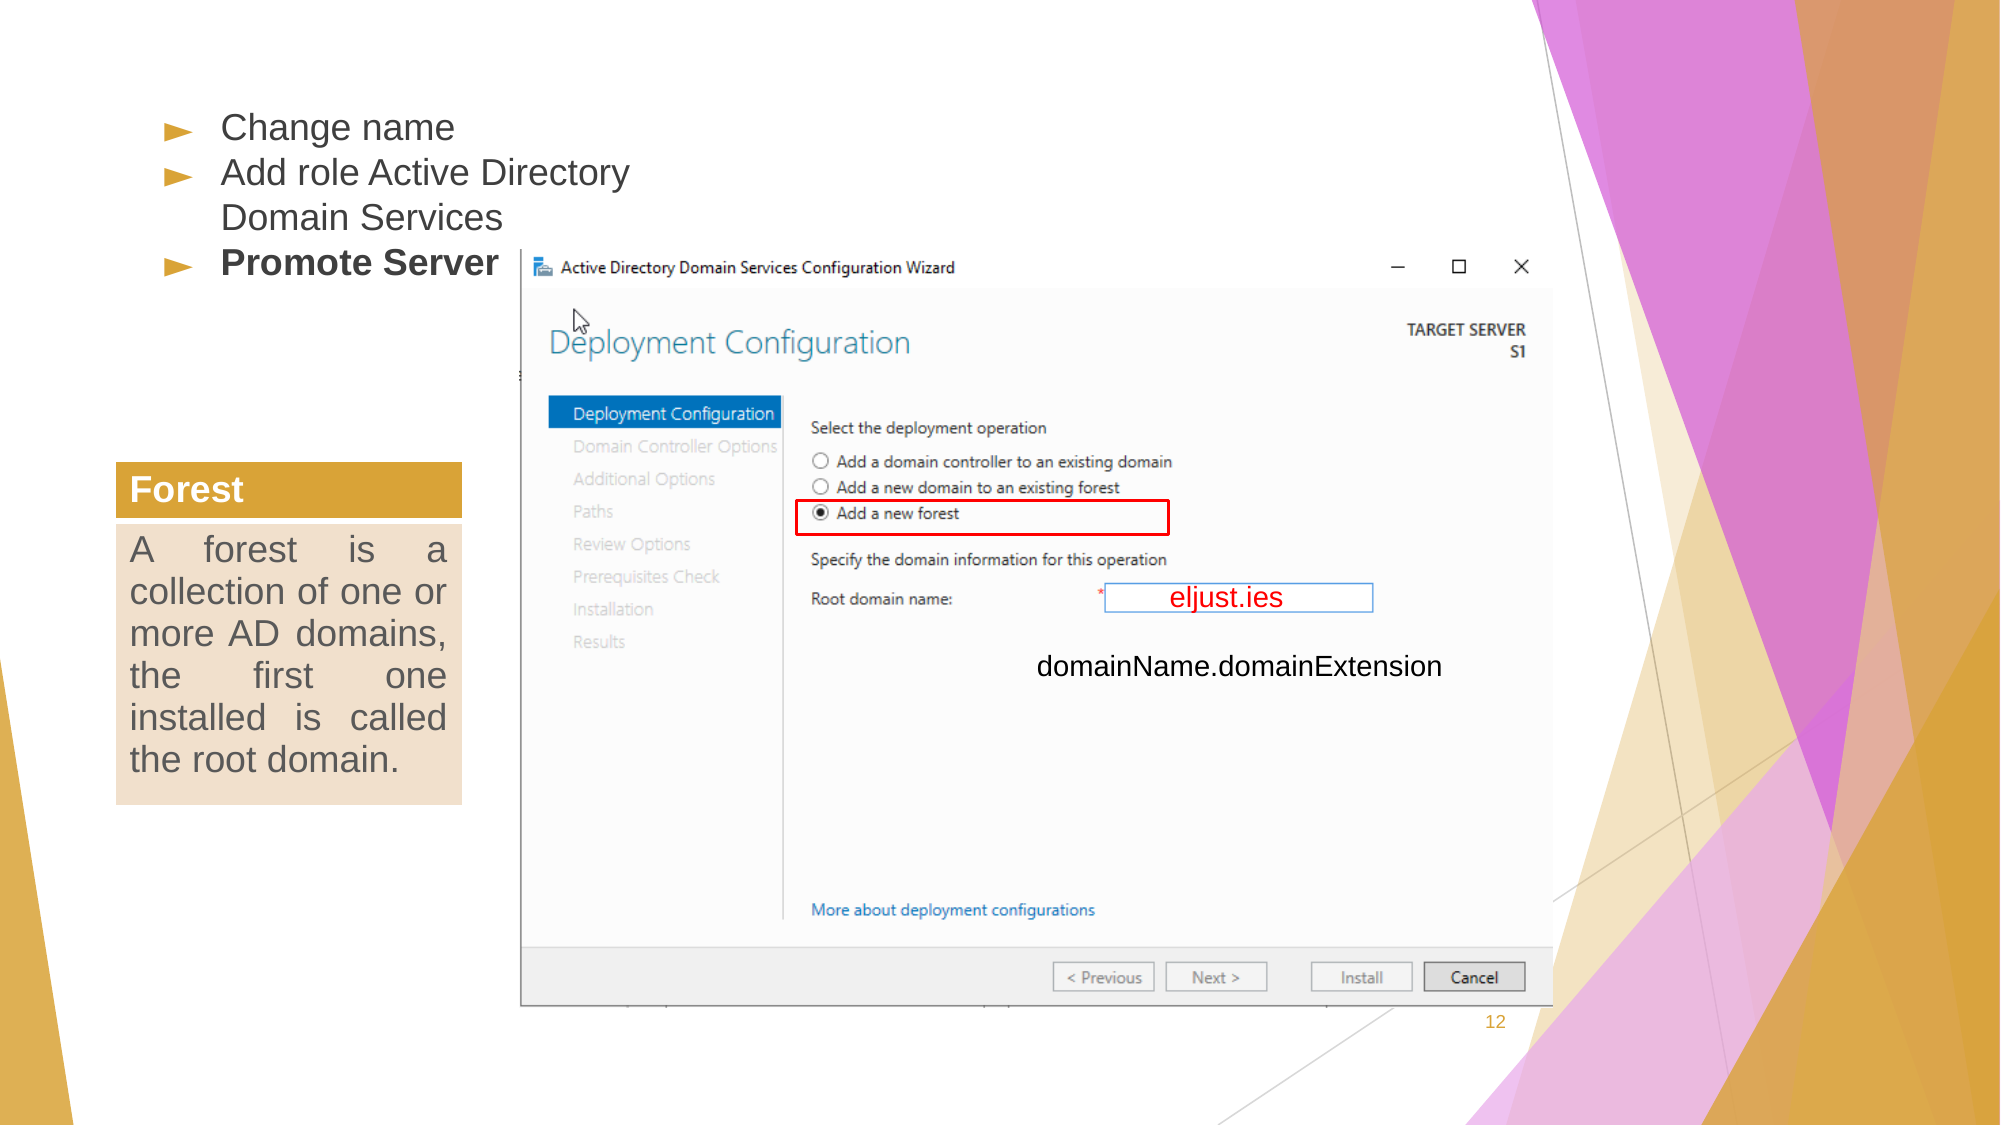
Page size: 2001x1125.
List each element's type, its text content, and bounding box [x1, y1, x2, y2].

table_cell A forest is a collection of one or more AD domains, the first one installed is called the root domain. [116, 524, 462, 805]
picture [519, 248, 1553, 1008]
table_header Forest [116, 462, 462, 518]
text_box Change name Add role Active Directory Domain Services Promote Server [149, 87, 767, 343]
slide_number ‹#› [1409, 1016, 1522, 1051]
